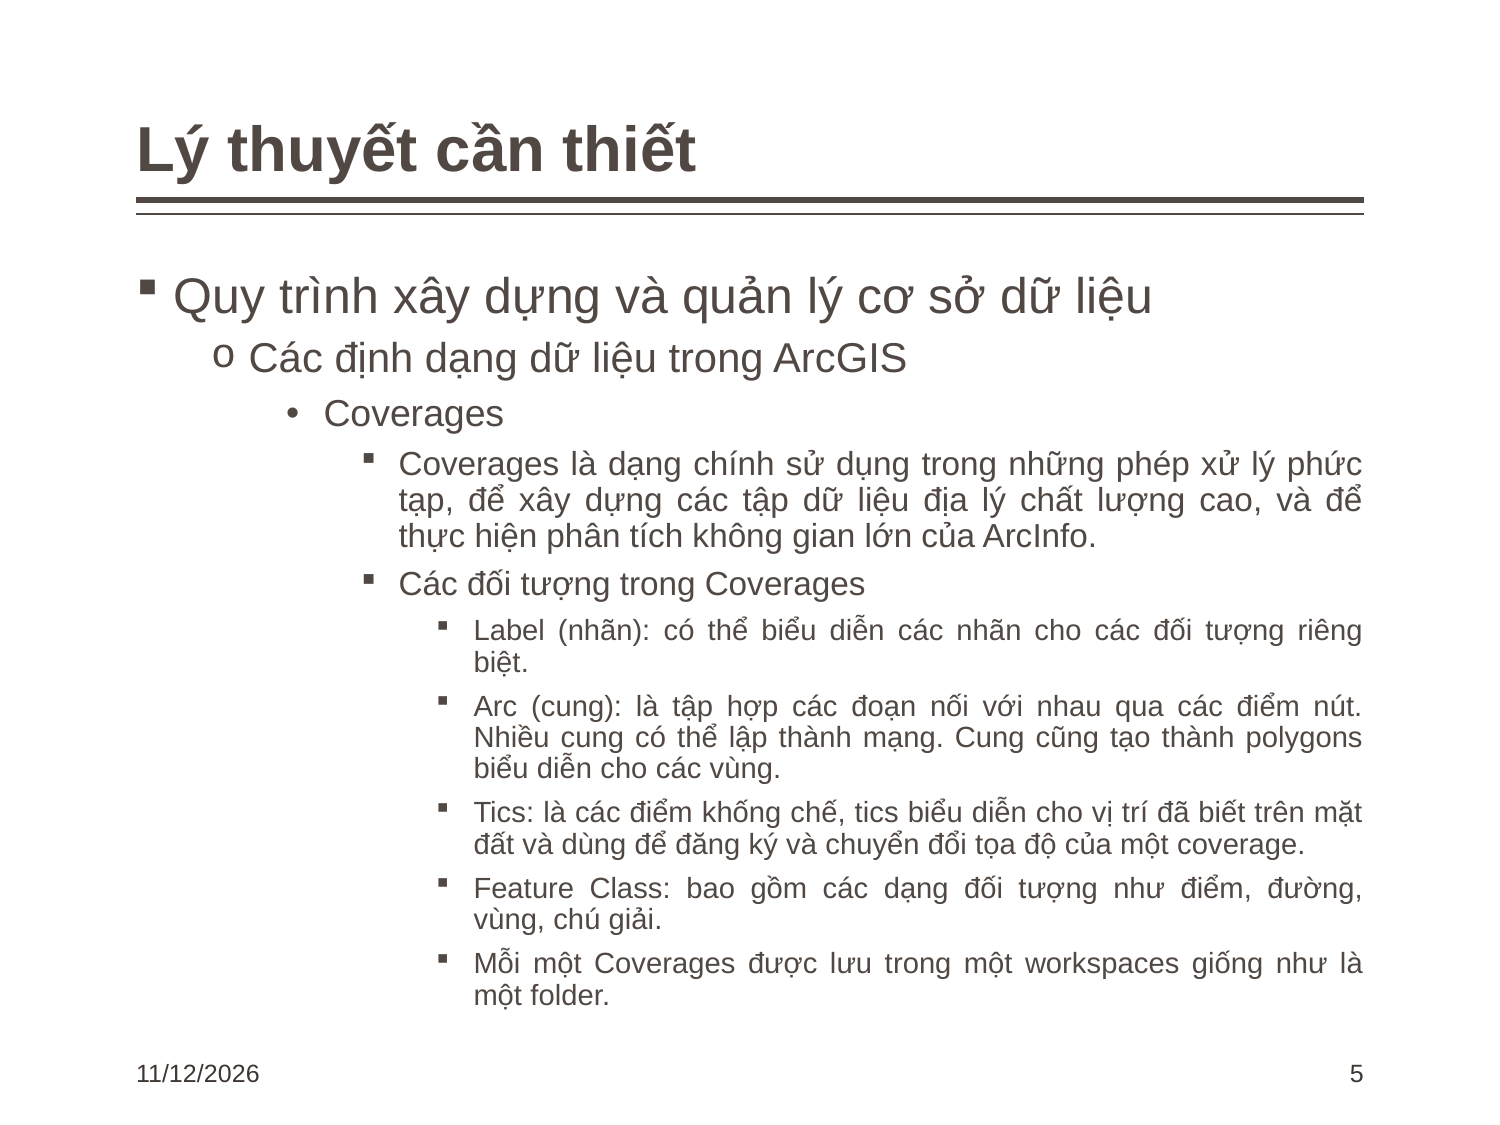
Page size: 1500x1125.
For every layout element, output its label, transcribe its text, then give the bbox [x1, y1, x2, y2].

title Lý thuyết cần thiết [135, 12, 1364, 193]
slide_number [135, 1042, 362, 1103]
list Quy trình xây dựng và quản lý cơ sở dữ liệu Các định dạng dữ liệu trong ArcGIS Coverages Coverages là dạng chính sử dụng trong những phép xử lý phức tạp, để xây dựng các tập dữ liệu địa lý chất lượng cao, và để thực hiện phân tích không gian lớn của ArcInfo. Các đối tượng trong Coverages Label (nhãn): có thể biểu diễn các nhãn cho các đối tượng riêng biệt. Arc (cung): là tập hợp các đoạn nối với nhau qua các điểm nút. Nhiều cung có thể lập thành mạng. Cung cũng tạo thành polygons biểu diễn cho các vùng. Tics: là các điểm khống chế, tics biểu diễn cho vị trí đã biết trên mặt đất và dùng để đăng ký và chuyển đổi tọa độ của một coverage. Feature Class: bao gồm các dạng đối tượng như điểm, đường, vùng, chú giải. Mỗi một Coverages được lưu trong một workspaces giống như là một folder. [135, 262, 1364, 1043]
slide_number 5 [1138, 1042, 1364, 1103]
